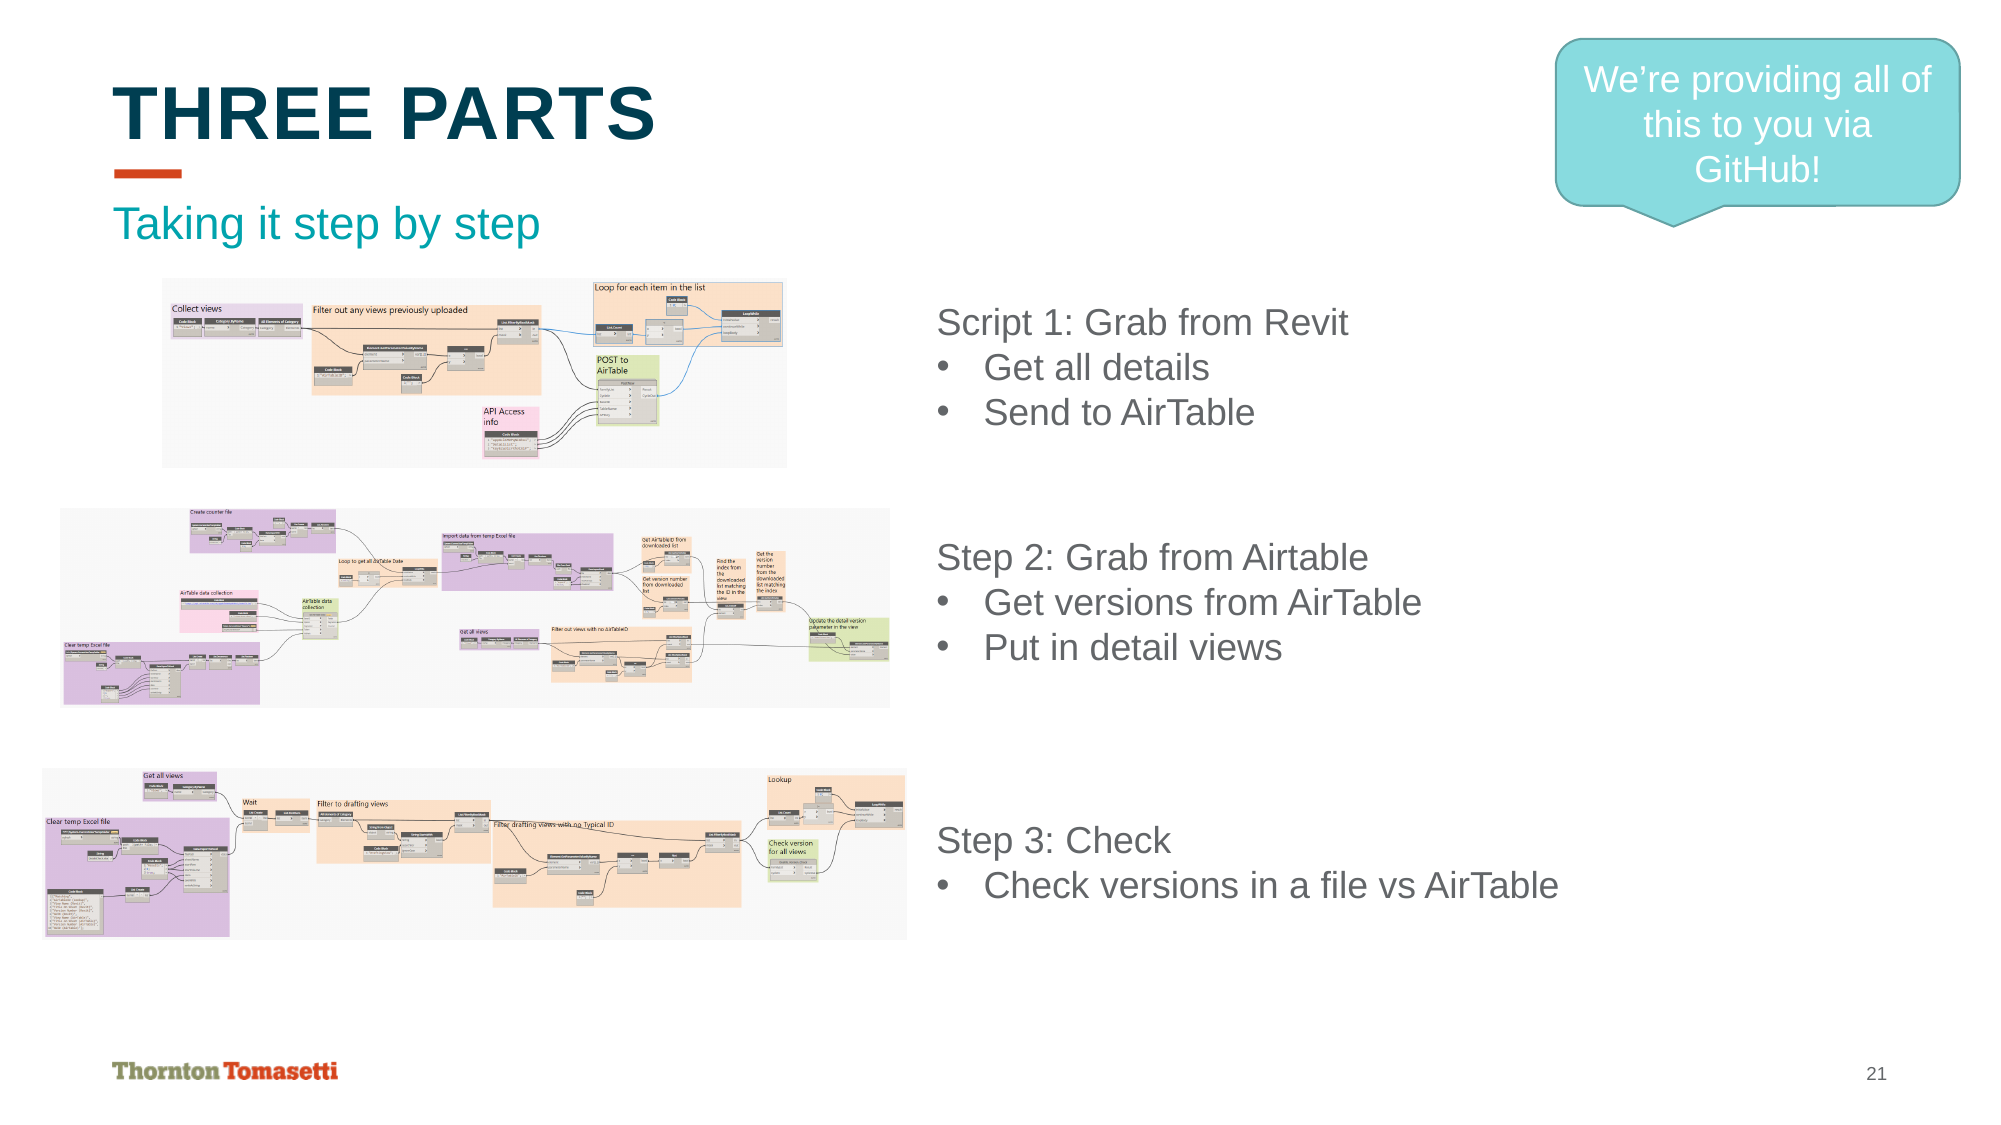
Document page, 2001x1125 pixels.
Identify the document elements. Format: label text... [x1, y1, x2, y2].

text_box Step 3: Check Check versions in a file vs AirTable [936, 816, 1672, 892]
title Three Parts [112, 75, 1554, 170]
text_box [113, 168, 183, 179]
slide_number 21 [1831, 1042, 1888, 1103]
picture [60, 508, 890, 708]
text_box Script 1: Grab from Revit Get all details Send to AirTable [936, 298, 1907, 449]
picture [42, 768, 907, 940]
picture [162, 278, 787, 469]
picture [112, 1061, 338, 1080]
text_box We’re providing all of this to you via GitHub! [1554, 37, 1961, 228]
text_box Step 2: Grab from Airtable Get versions from AirTable Put in detail views [936, 532, 1870, 683]
list Taking it step by step [112, 193, 1888, 269]
